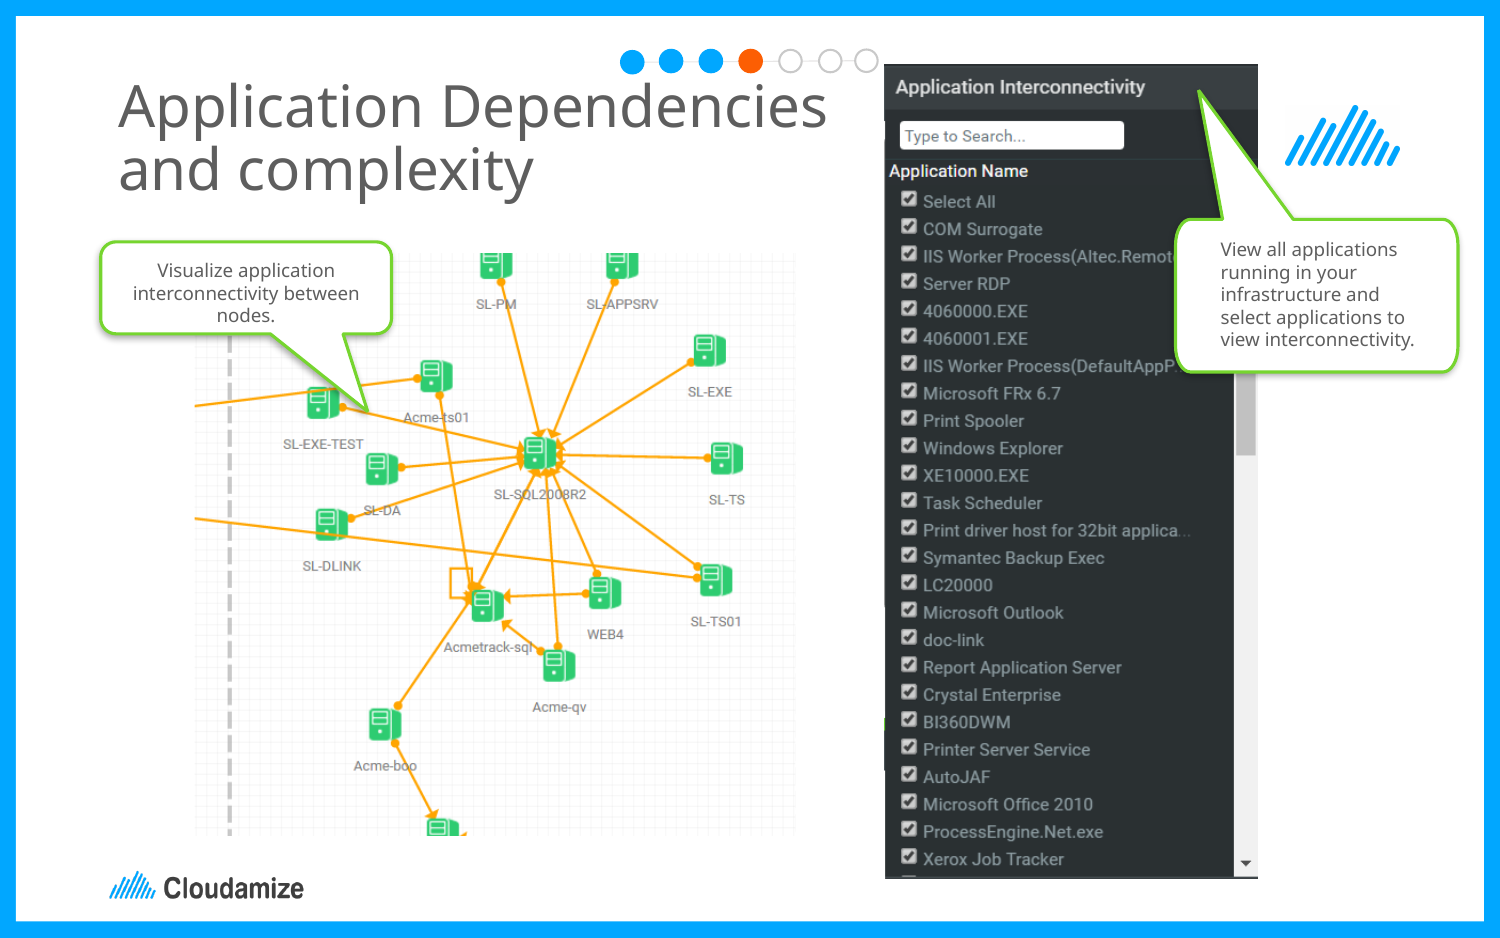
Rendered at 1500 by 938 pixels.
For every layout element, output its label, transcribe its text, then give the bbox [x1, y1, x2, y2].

text_box View all applications running in your infrastructure and select applications to view interconnectivity. [1258, 230, 1447, 358]
picture [194, 253, 796, 836]
text_box [1258, 171, 1458, 372]
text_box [620, 49, 878, 74]
text_box Visualize application interconnectivity between nodes. [100, 241, 391, 334]
picture [1285, 105, 1400, 166]
picture [884, 64, 1258, 880]
title Application Dependencies and complexity [103, 49, 1258, 232]
